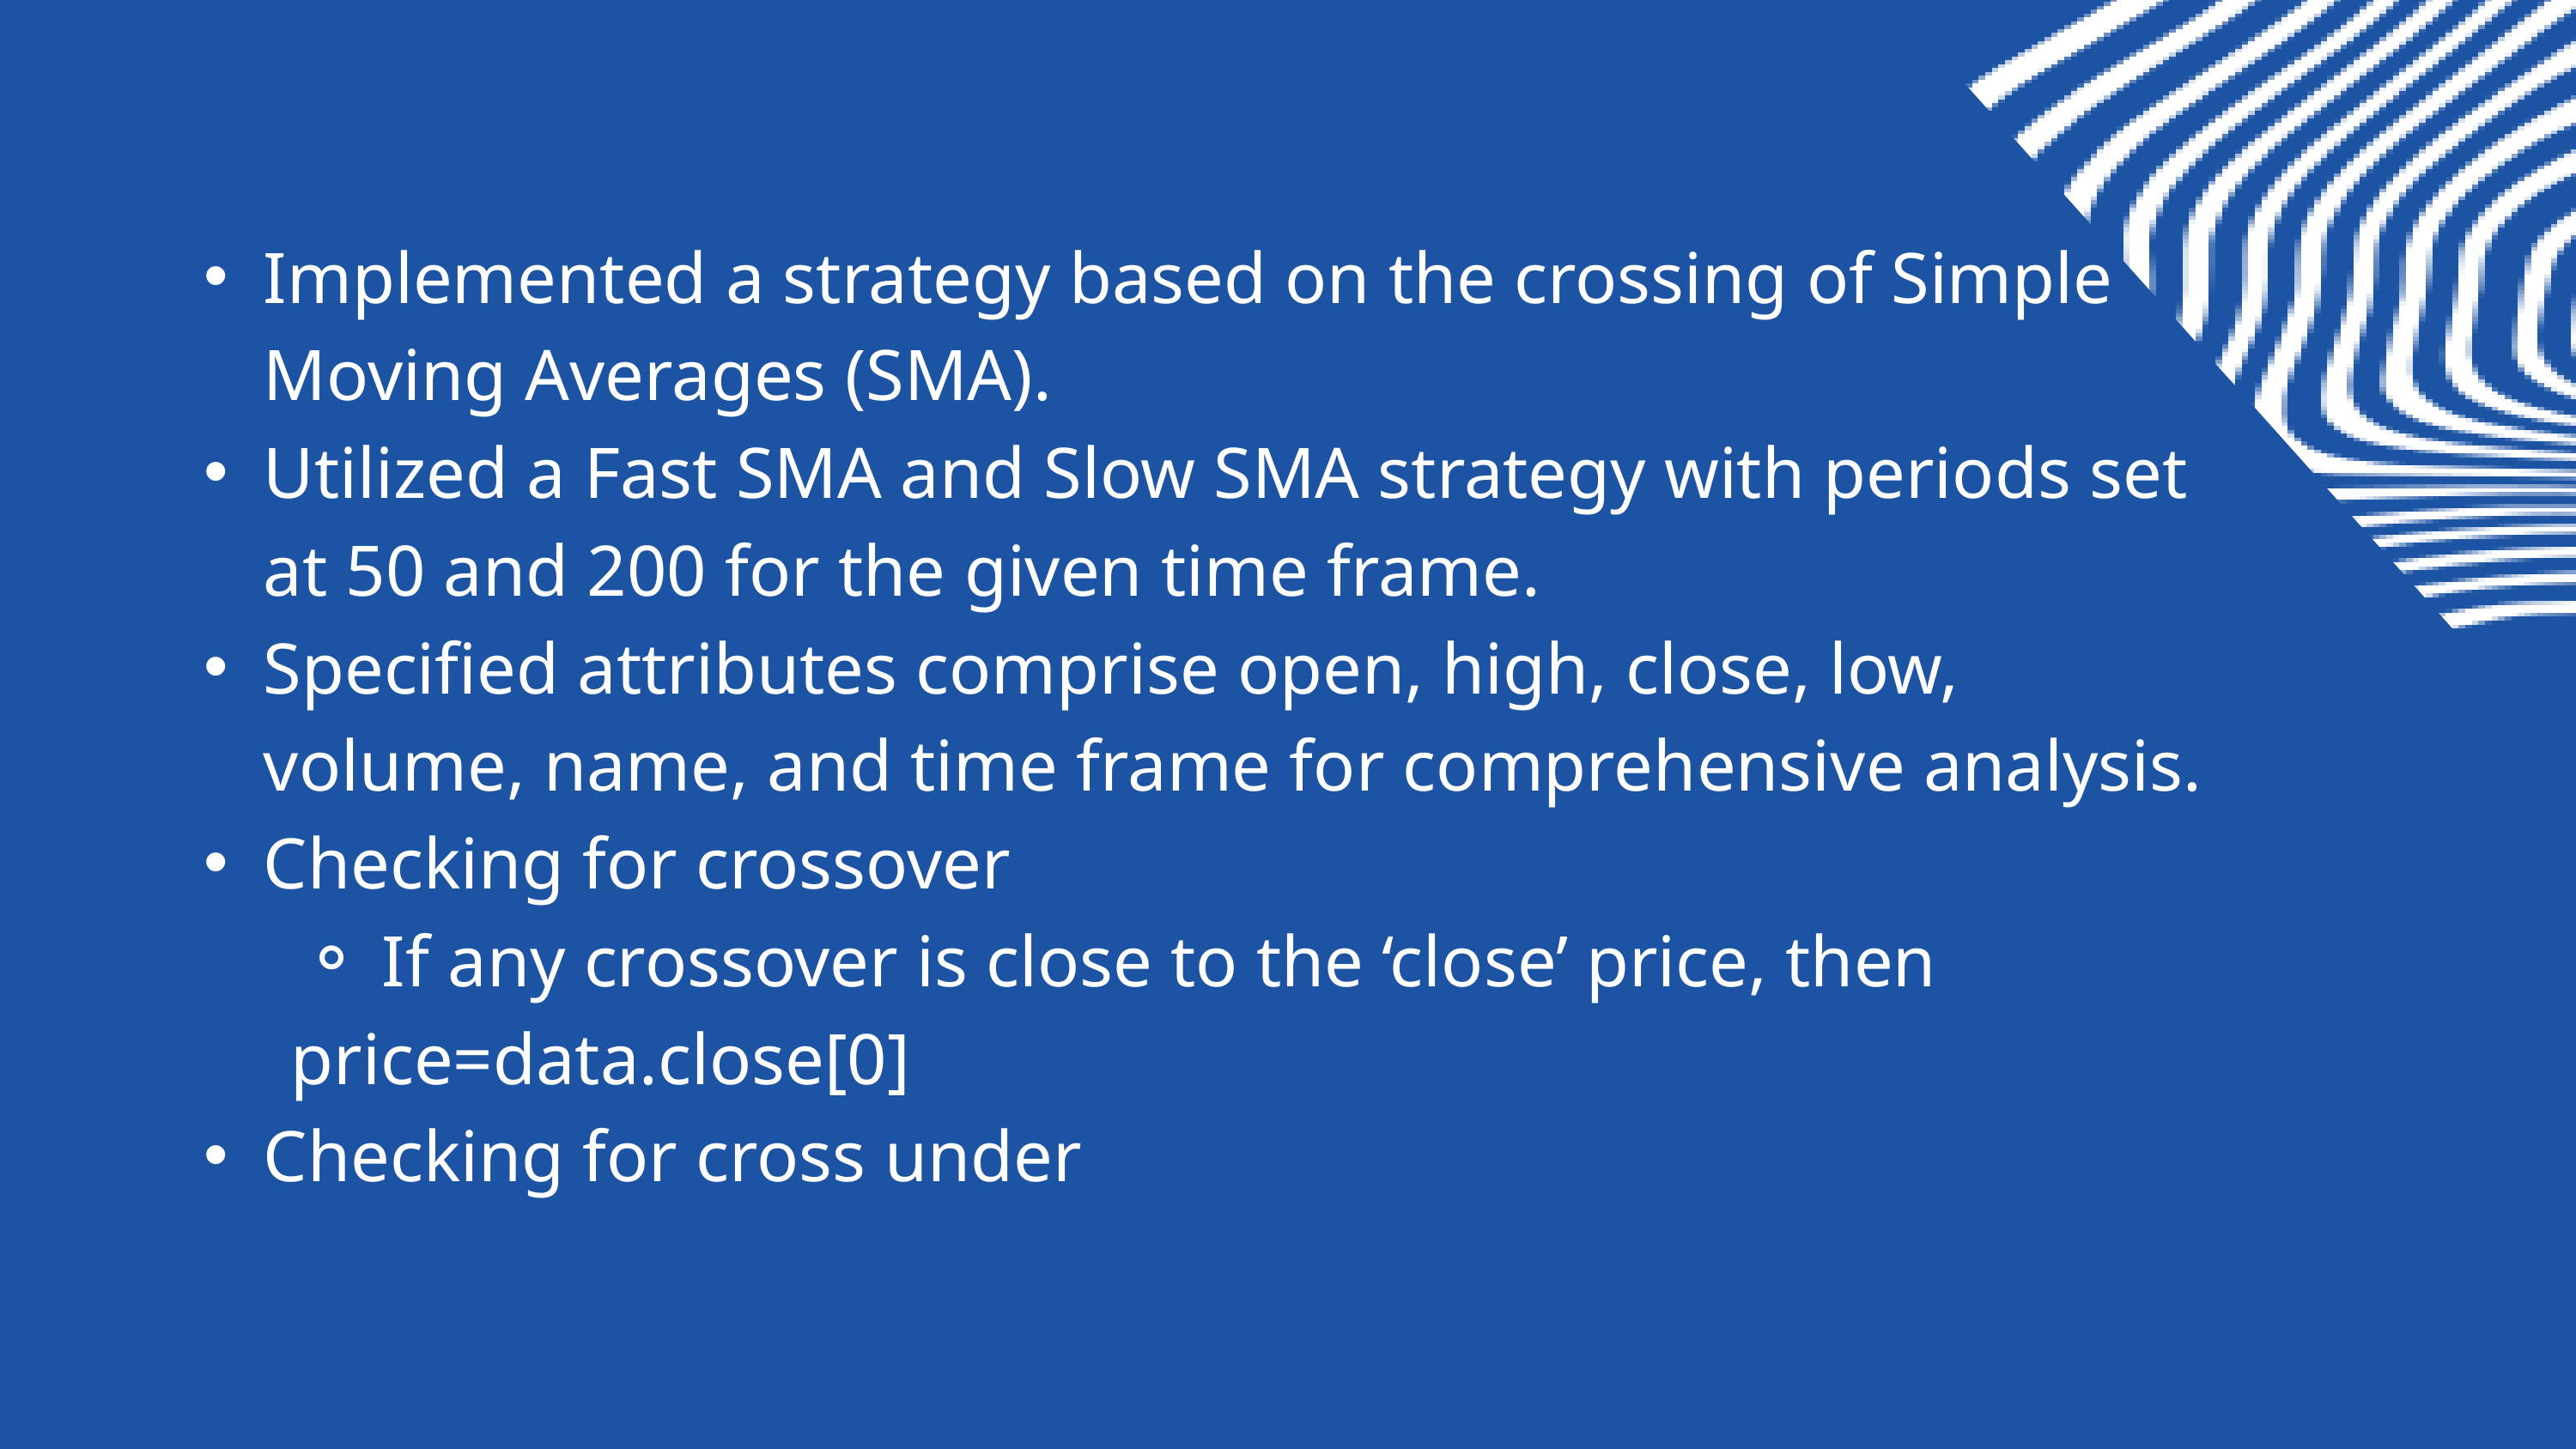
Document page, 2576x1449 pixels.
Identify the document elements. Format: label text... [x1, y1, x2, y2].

text_box [1890, 0, 2576, 767]
text_box Implemented a strategy based on the crossing of Simple Moving Averages (SMA). Utilized a Fast SMA and Slow SMA strategy with periods set at 50 and 200 for the given time frame. Specified attributes comprise open, high, close, low, volume, name, and time frame for comprehensive analysis. Checking for crossover If any crossover is close to the ‘close’ price, then price=data.close[0] Checking for cross under [144, 219, 2224, 1197]
